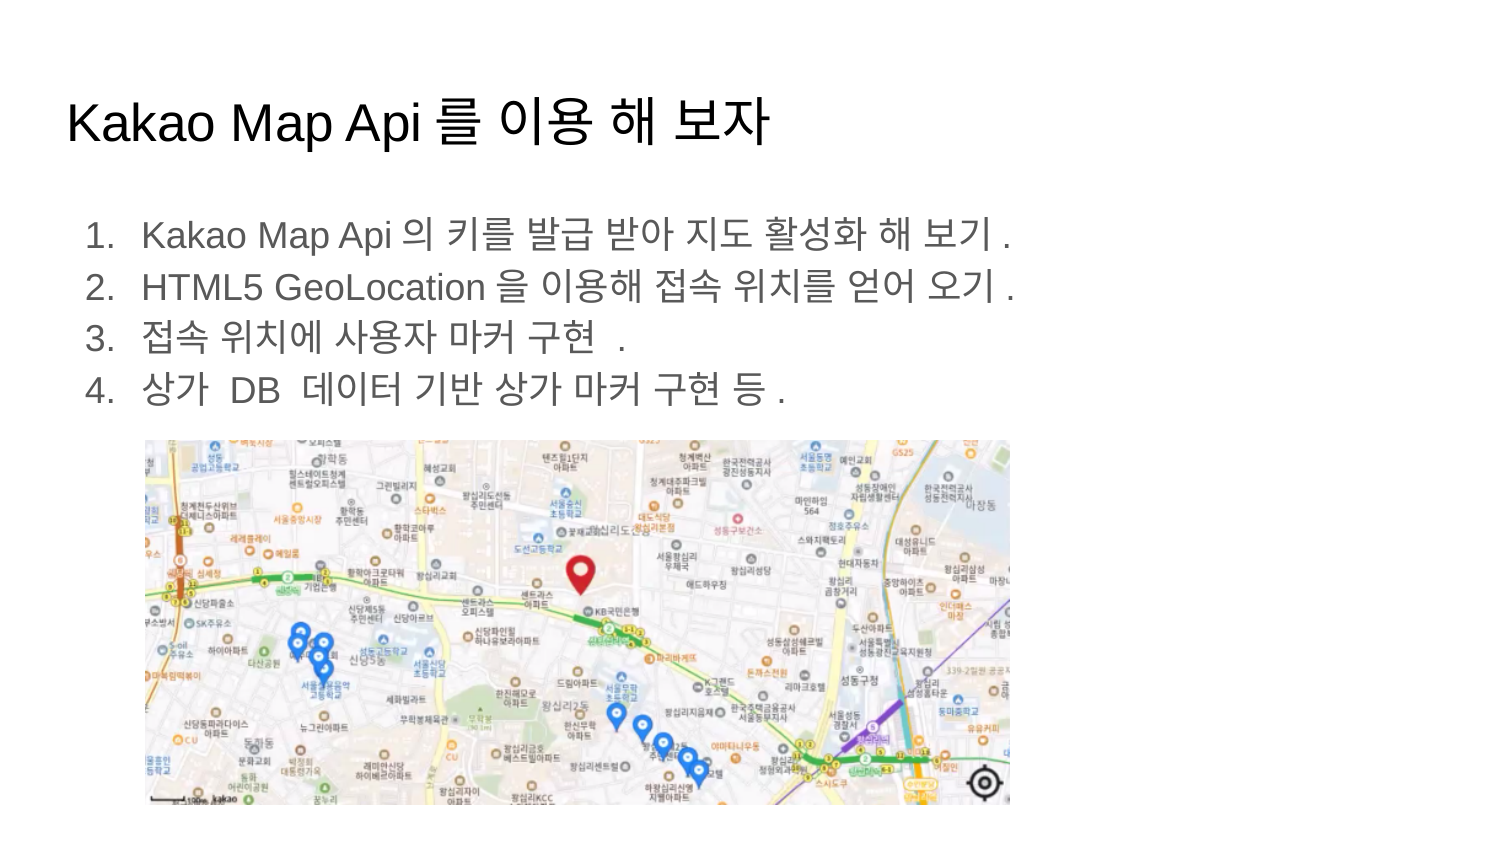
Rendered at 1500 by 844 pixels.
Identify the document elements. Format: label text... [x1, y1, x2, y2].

picture [145, 440, 1010, 805]
title Kakao Map Api를 이용 해 보자 [51, 72, 1449, 167]
list Kakao Map Api의 키를 발급 받아 지도 활성화 해 보기. HTML5 GeoLocation을 이용해 접속 위치를 얻어 오기. 접속 위치에 사용자 마커 구현 . 상가 DB 데이터 기반 상가 마커 구현 등. [51, 189, 1449, 430]
